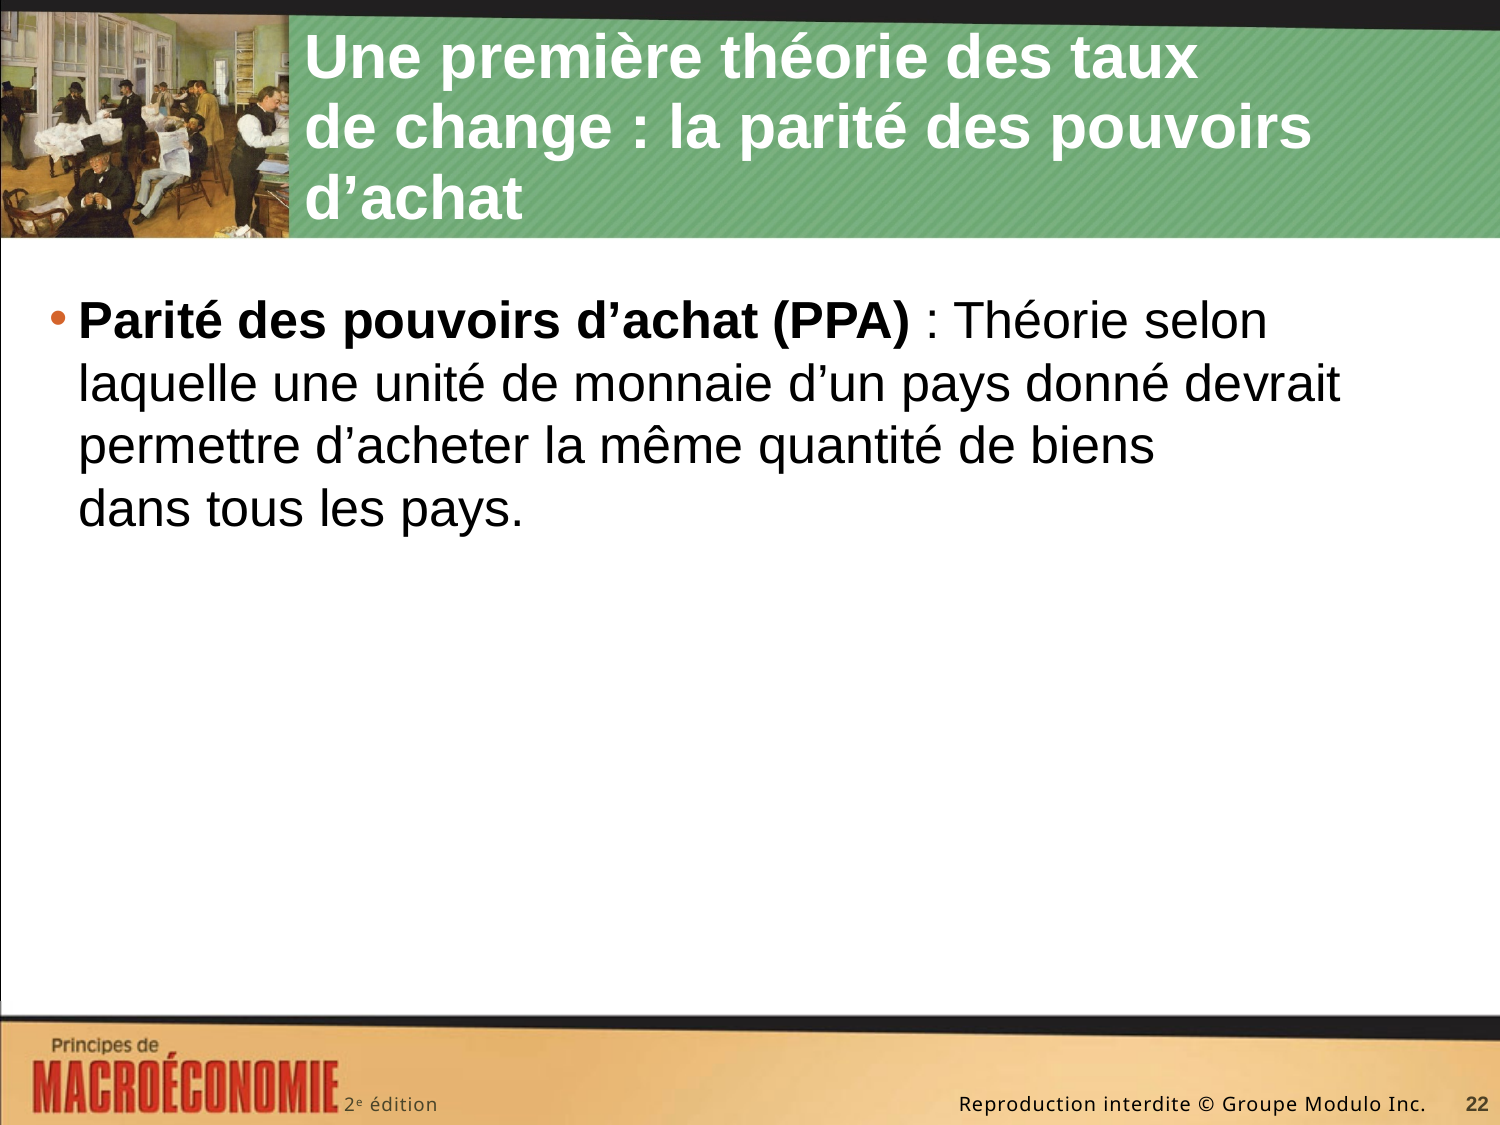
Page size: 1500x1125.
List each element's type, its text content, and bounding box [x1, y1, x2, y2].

title Une première théorie des taux de change : la parité des pouvoirs d’achat [304, 49, 1500, 241]
picture [1412, 1102, 1417, 1110]
list Parité des pouvoirs d’achat (PPA) : Théorie selon laquelle une unité de monnaie d’un pays donné devrait permettre d’acheter la même quantité de biens dans tous les pays. [4, 278, 1483, 1000]
slide_number 22 [1417, 1070, 1489, 1125]
picture [0, 0, 1500, 1125]
